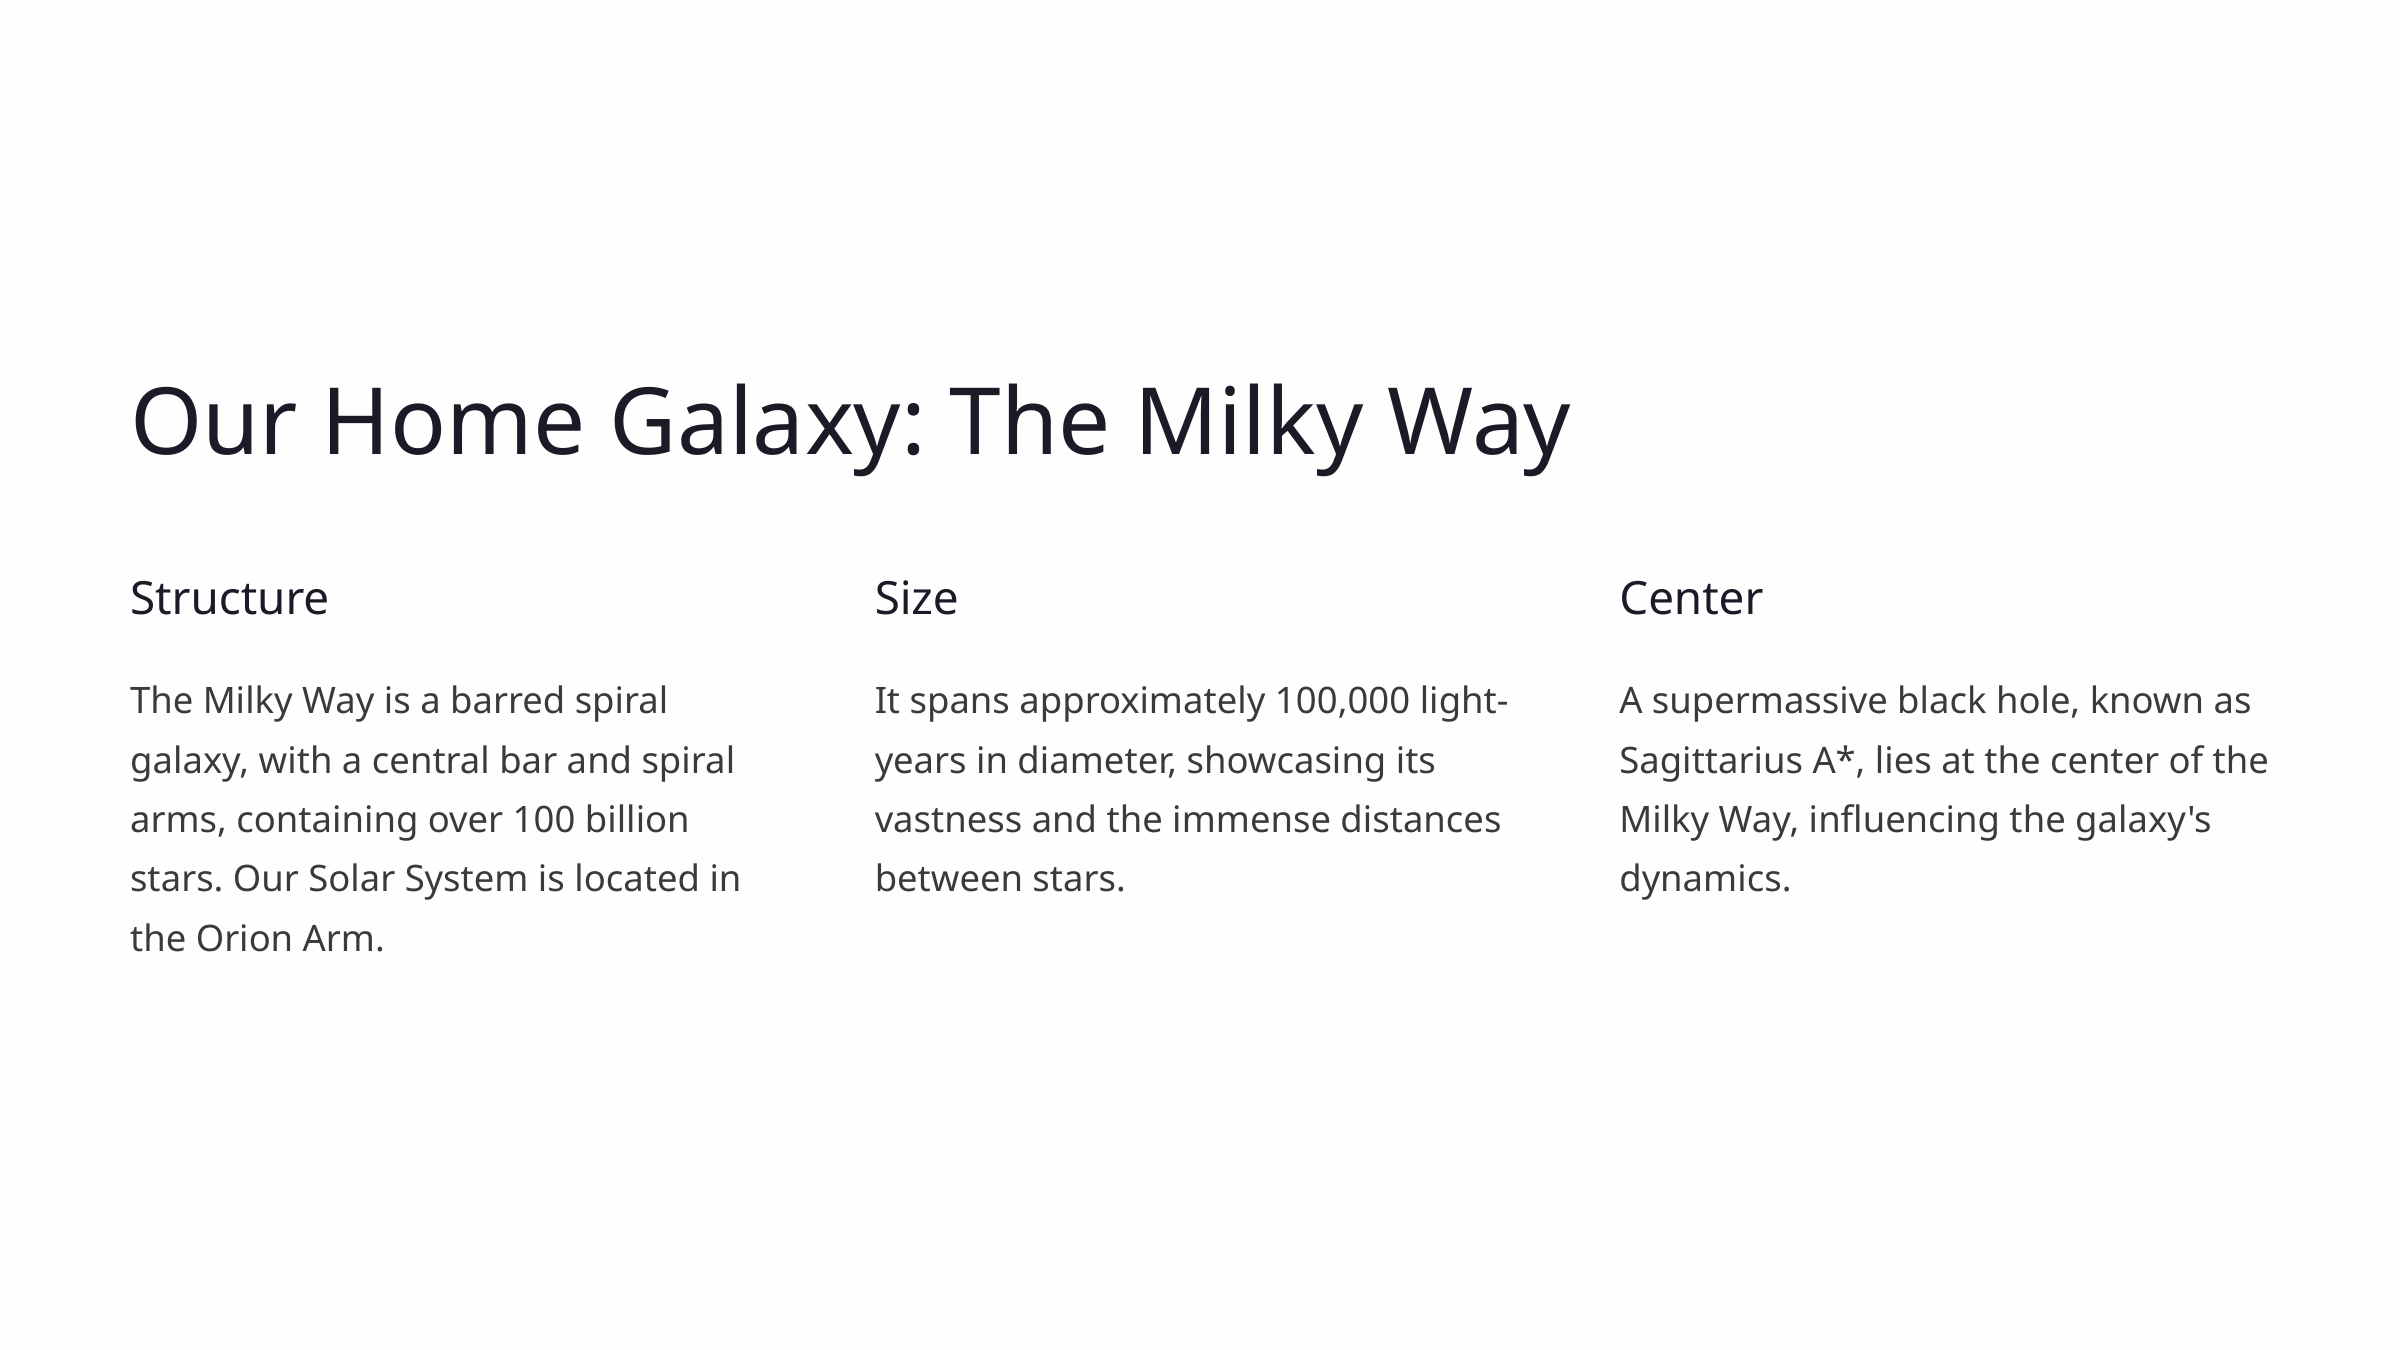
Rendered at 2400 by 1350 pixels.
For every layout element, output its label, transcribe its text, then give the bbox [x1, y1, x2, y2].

text_box Size [874, 566, 1340, 625]
text_box Center [1619, 566, 2085, 625]
text_box It spans approximately 100,000 light-years in diameter, showcasing its vastness and the immense distances between stars. [874, 661, 1528, 900]
text_box The Milky Way is a barred spiral galaxy, with a central bar and spiral arms, containing over 100 billion stars. Our Solar System is located in the Orion Arm. [130, 661, 783, 960]
text_box Our Home Galaxy: The Milky Way [130, 357, 1552, 474]
text_box Structure [130, 566, 596, 625]
text_box A supermassive black hole, known as Sagittarius A*, lies at the center of the Milky Way, influencing the galaxy's dynamics. [1619, 661, 2272, 900]
